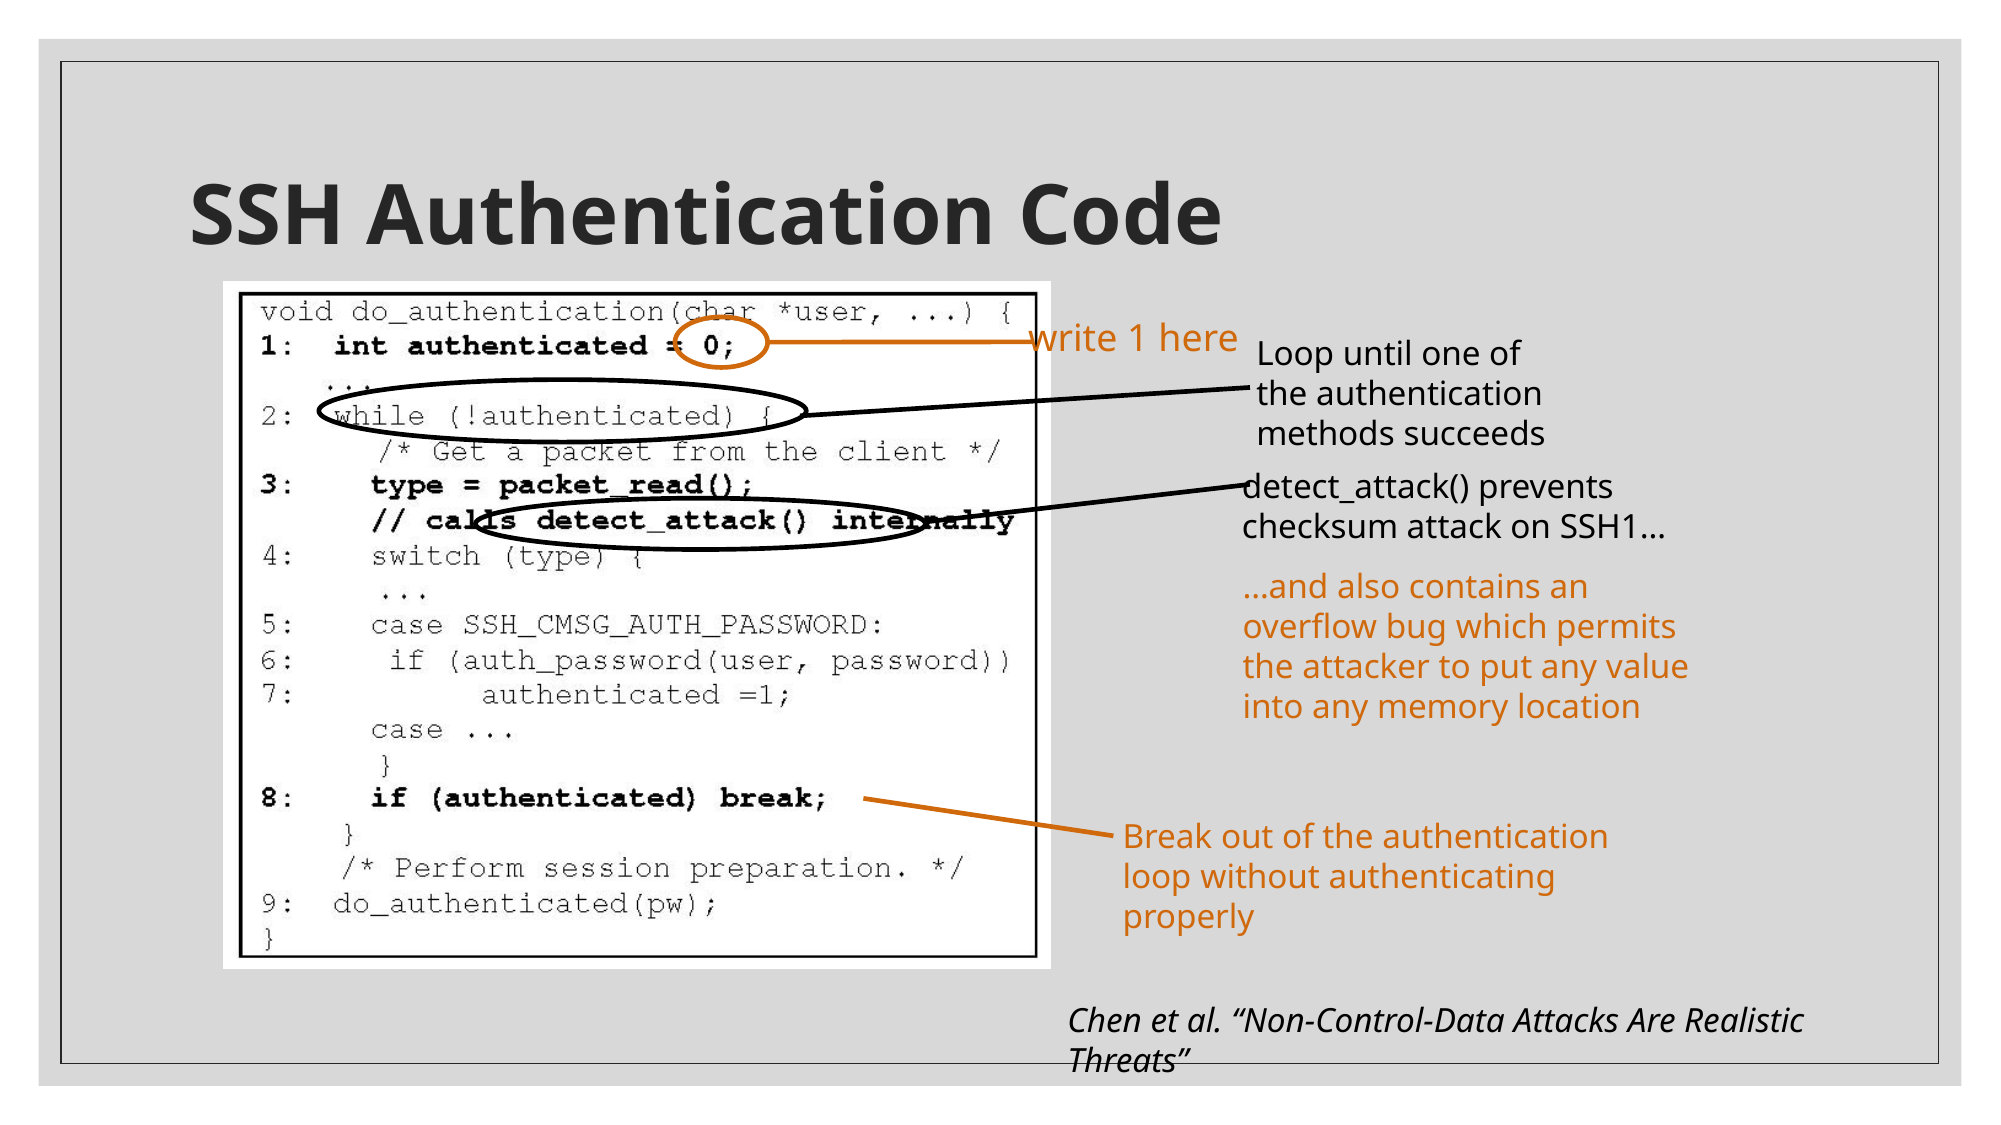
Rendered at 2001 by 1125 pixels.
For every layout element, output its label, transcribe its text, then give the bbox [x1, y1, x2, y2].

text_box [674, 306, 1240, 368]
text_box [475, 458, 1659, 554]
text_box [318, 324, 1553, 462]
picture [223, 281, 1051, 969]
text_box Chen et al. “Non-Control-Data Attacks Are Realistic Threats” [1052, 991, 1950, 1087]
title SSH Authentication Code [174, 105, 1825, 331]
text_box …and also contains an overflow bug which permits the attacker to put any value into any memory location [1227, 558, 1705, 733]
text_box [863, 798, 1659, 904]
